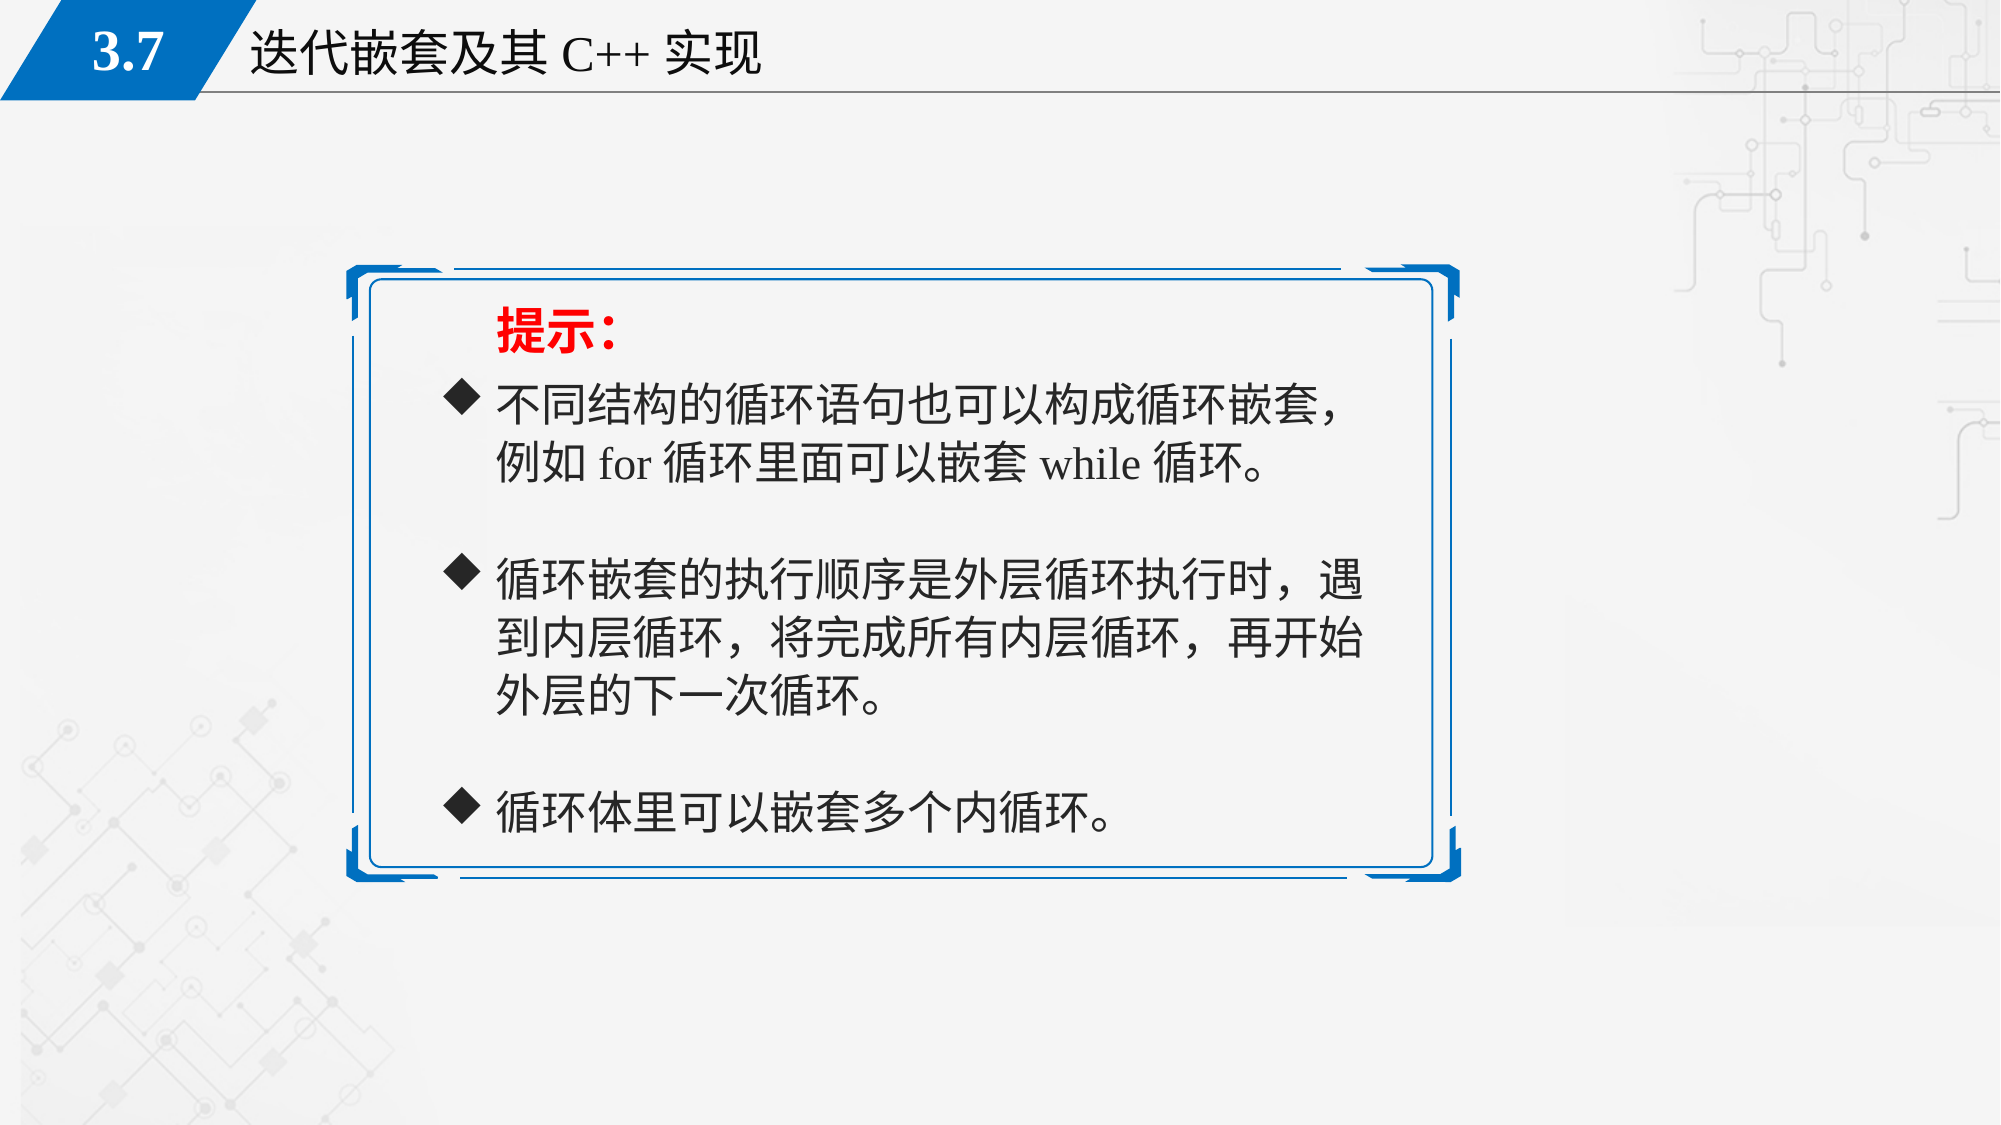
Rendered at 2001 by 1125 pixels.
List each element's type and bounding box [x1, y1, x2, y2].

picture [0, 0, 2001, 1125]
text_box [347, 265, 1461, 881]
picture [0, 0, 60, 98]
